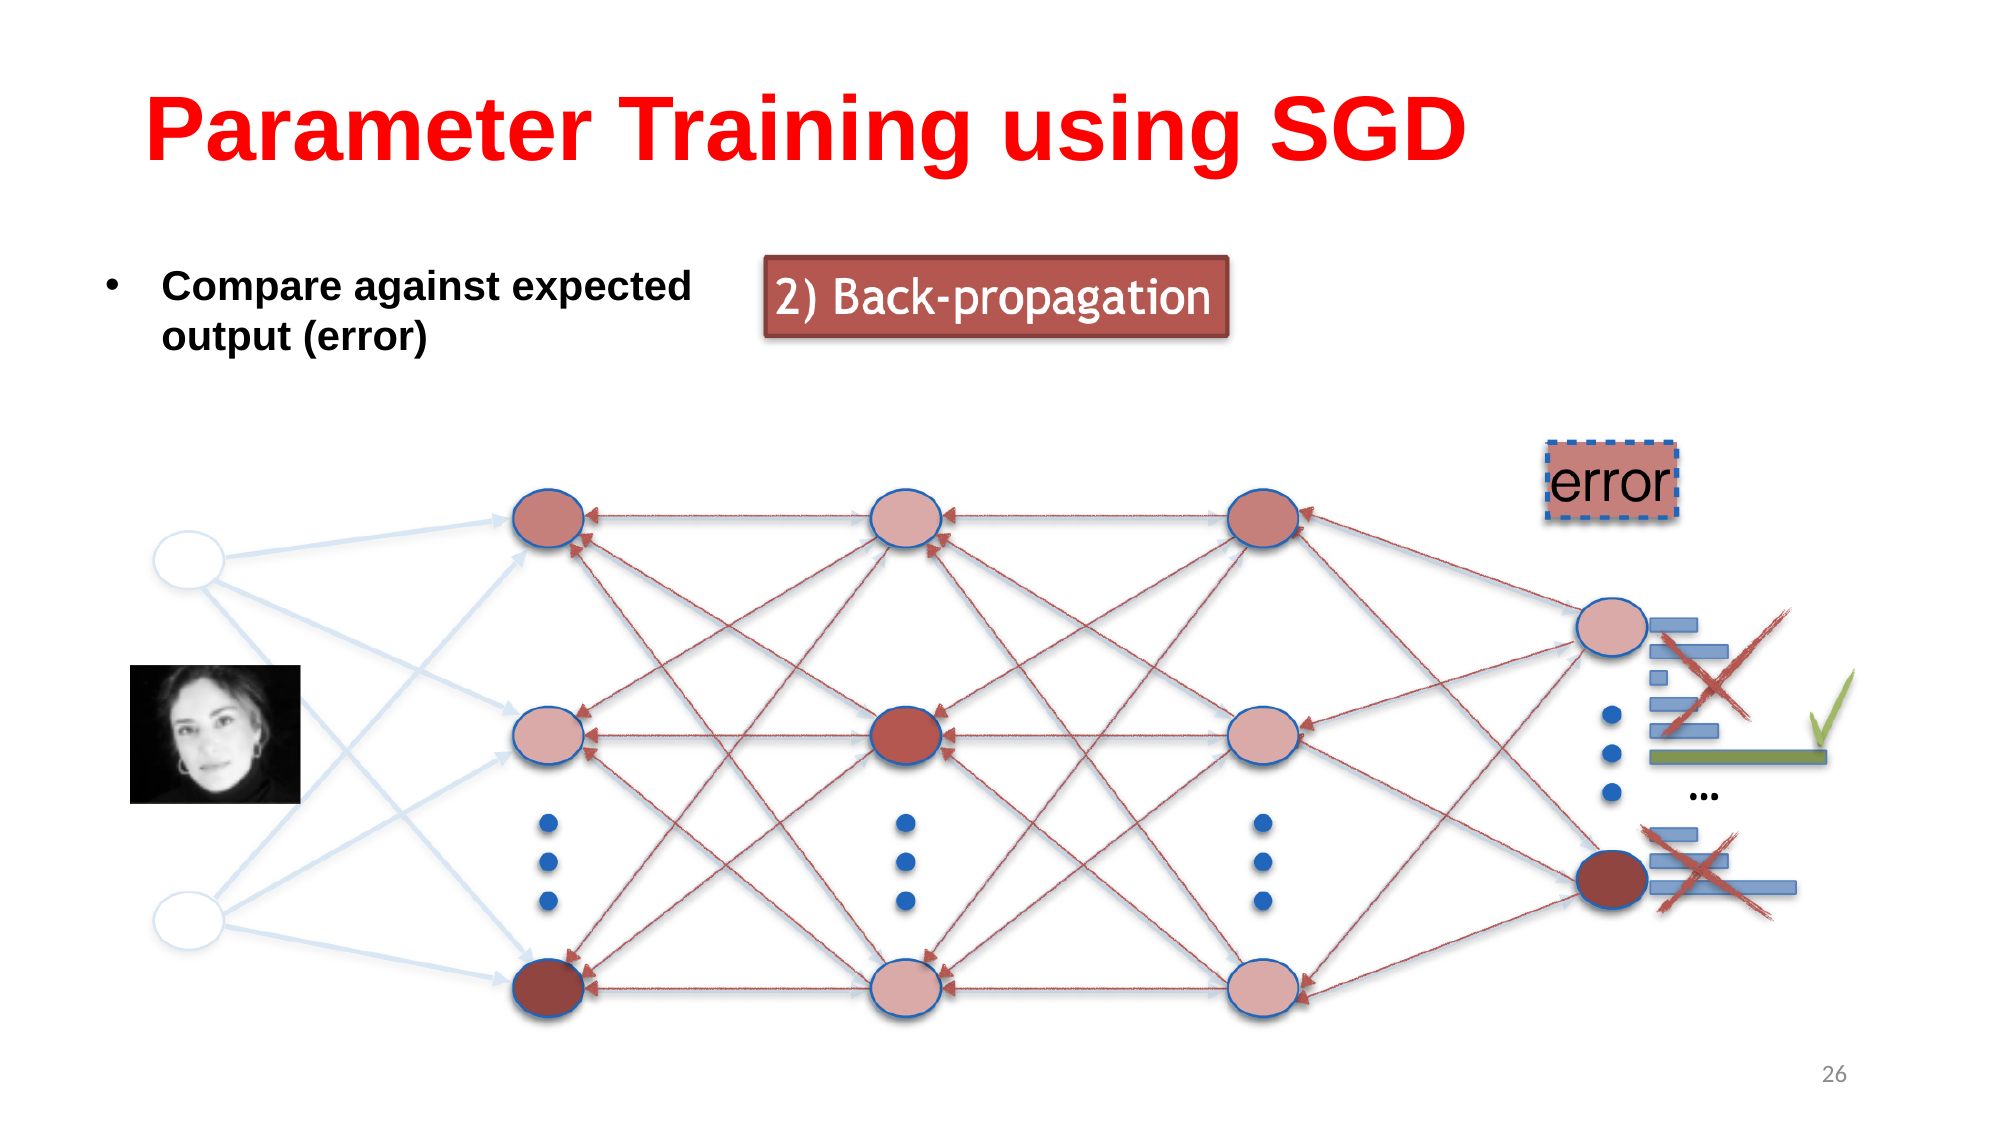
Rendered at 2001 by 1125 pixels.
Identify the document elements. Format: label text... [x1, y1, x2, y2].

text_box Compare against expected output (error) [90, 251, 129, 367]
slide_number 26 [1412, 1043, 1863, 1103]
title Parameter Training using SGD [129, 22, 1855, 213]
picture [129, 213, 1863, 1043]
